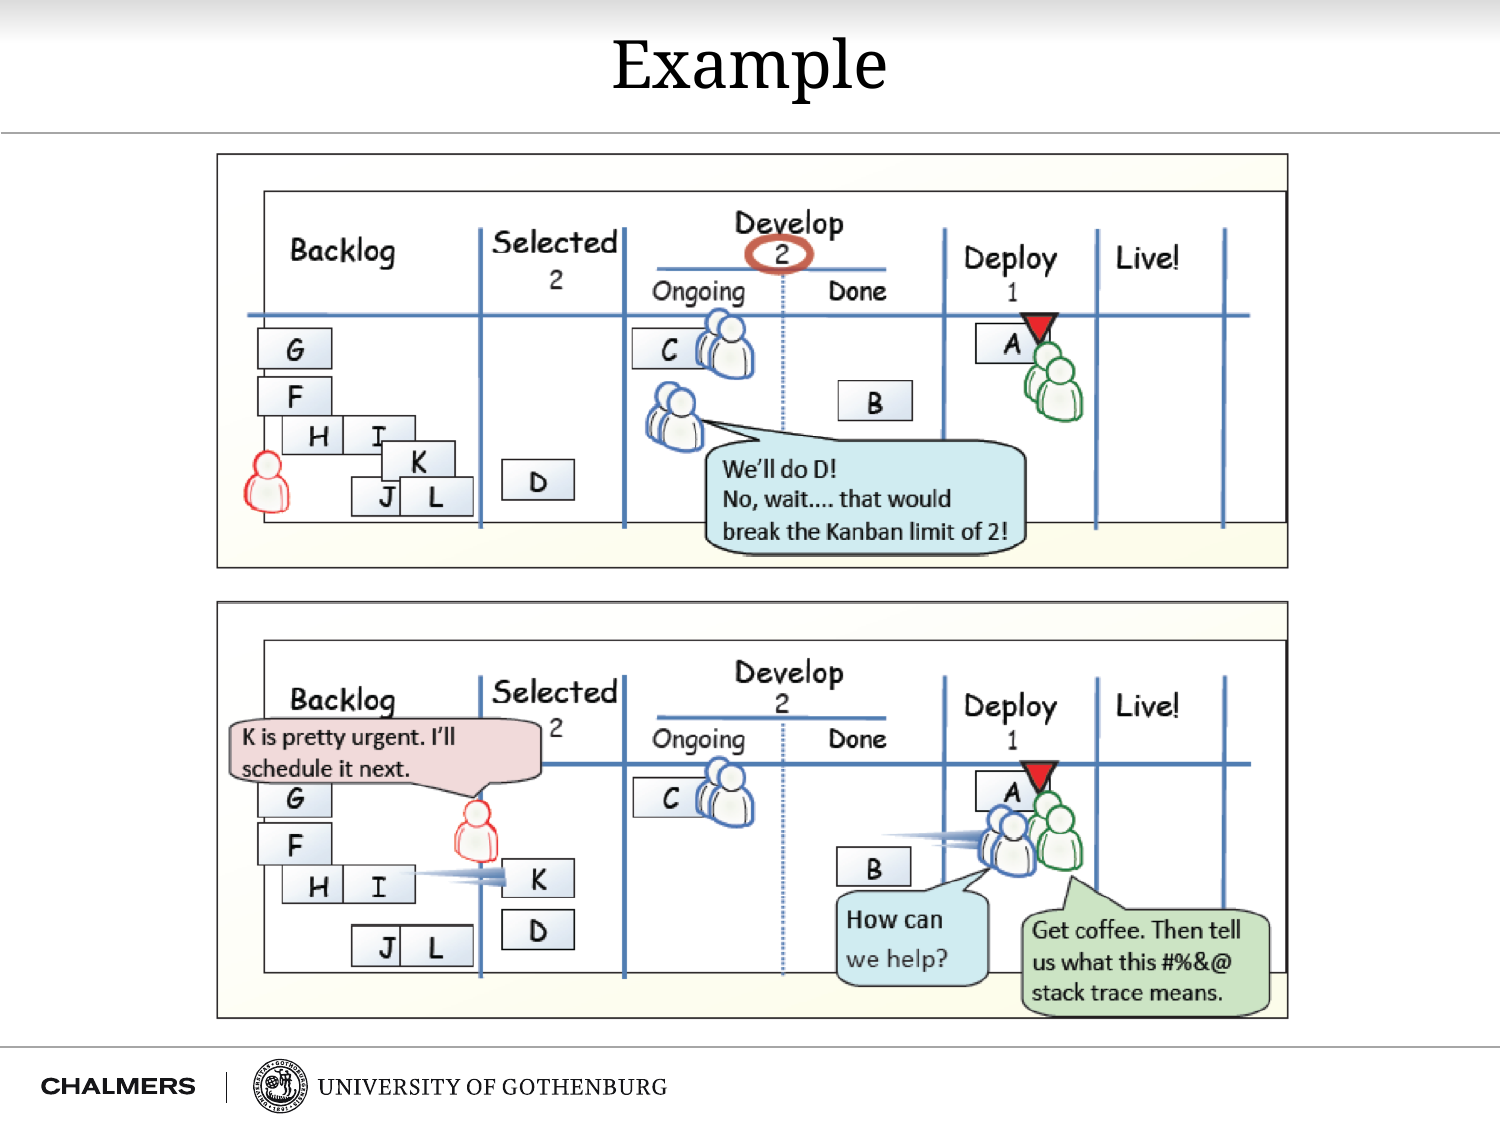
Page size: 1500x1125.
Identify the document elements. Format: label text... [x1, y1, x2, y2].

title Example [75, 4, 1425, 120]
picture [202, 140, 1300, 1027]
